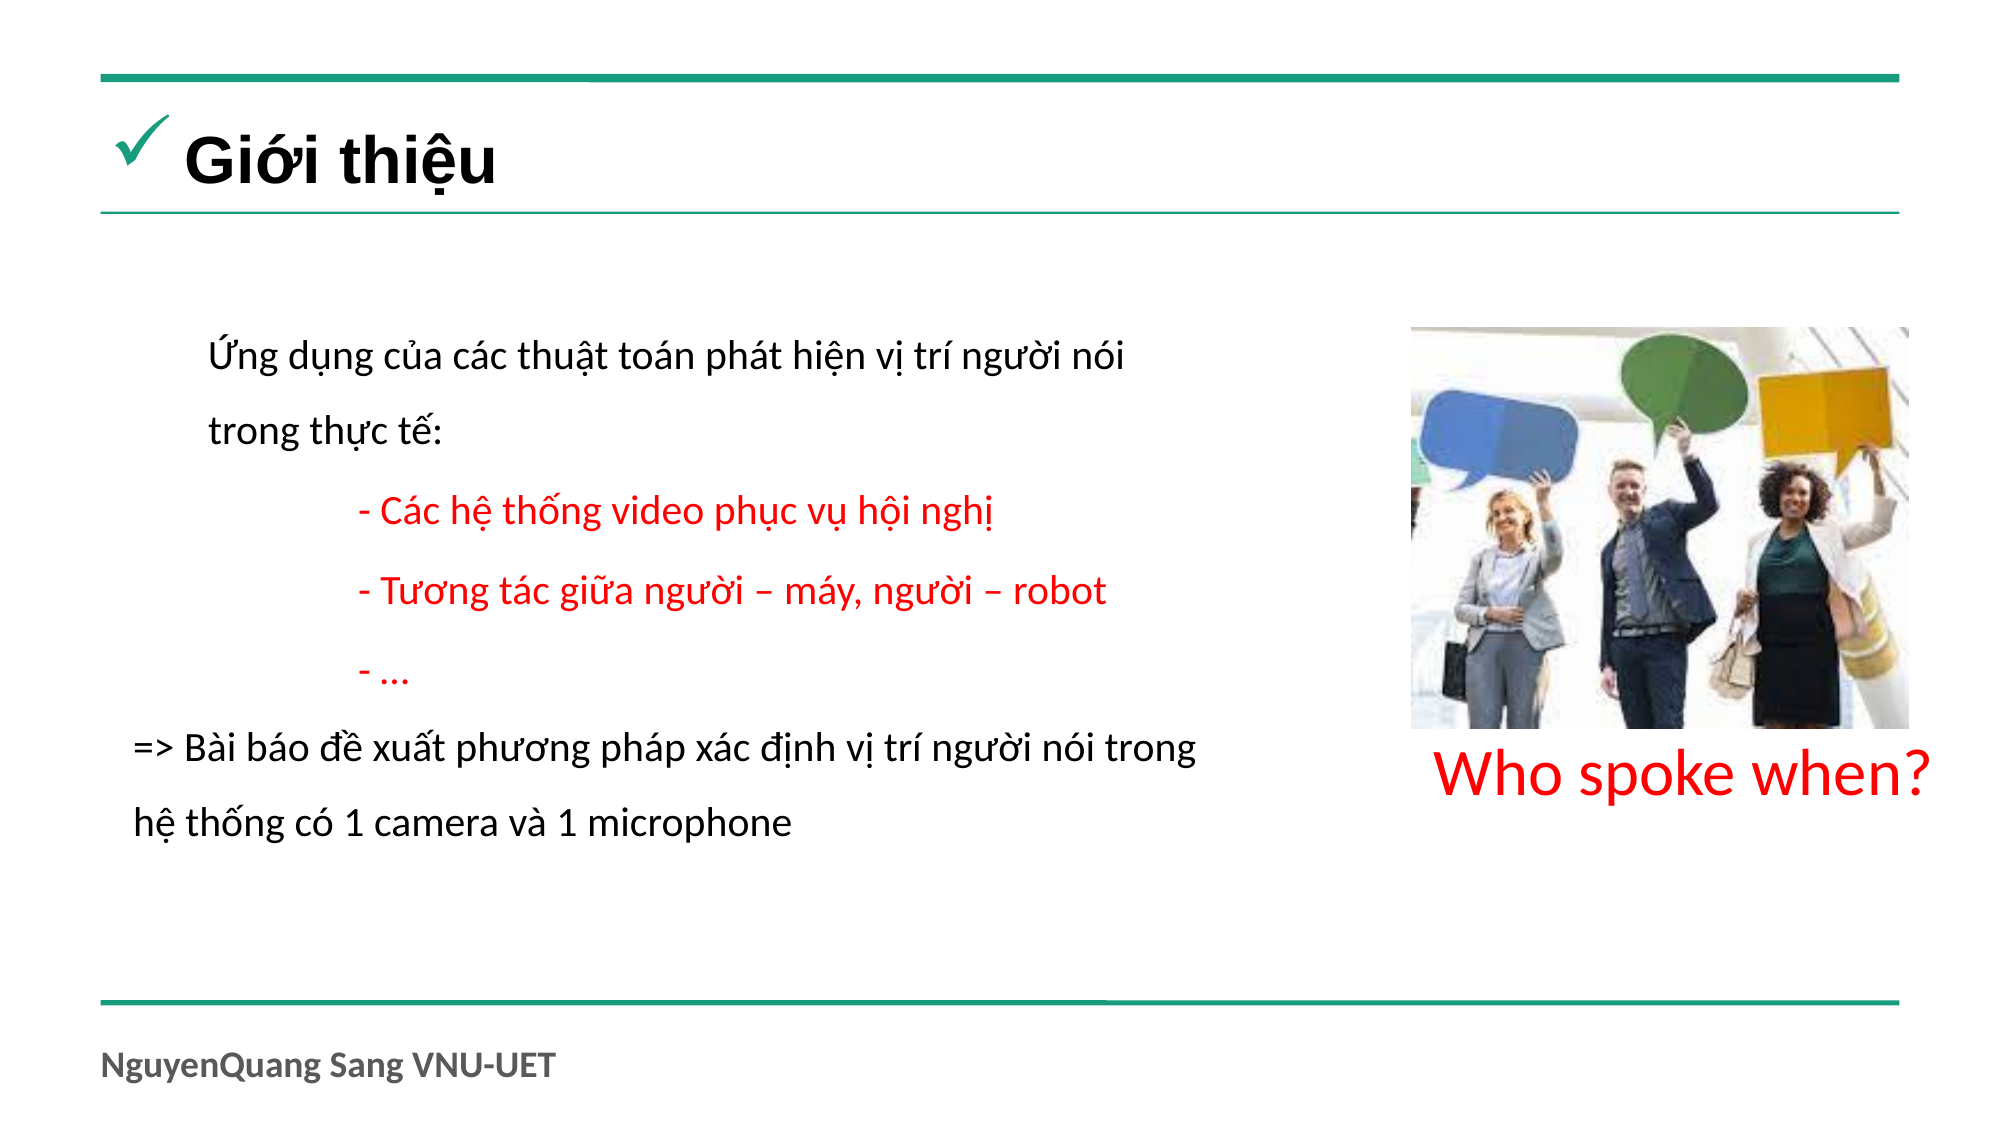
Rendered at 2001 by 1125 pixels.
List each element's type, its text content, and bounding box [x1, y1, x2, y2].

text_box Who spoke when? [1418, 721, 1949, 817]
text_box Ứng dụng của các thuật toán phát hiện vị trí người nói trong thực tế: - Các hệ thống video phục vụ hội nghị - Tương tác giữa người – máy, người – robot - … => Bài báo đề xuất phương pháp xác định vị trí người nói trong hệ thống có 1 camera và 1 microphone [118, 295, 1232, 853]
text_box Giới thiệu [94, 109, 1444, 260]
picture [1411, 327, 1910, 730]
